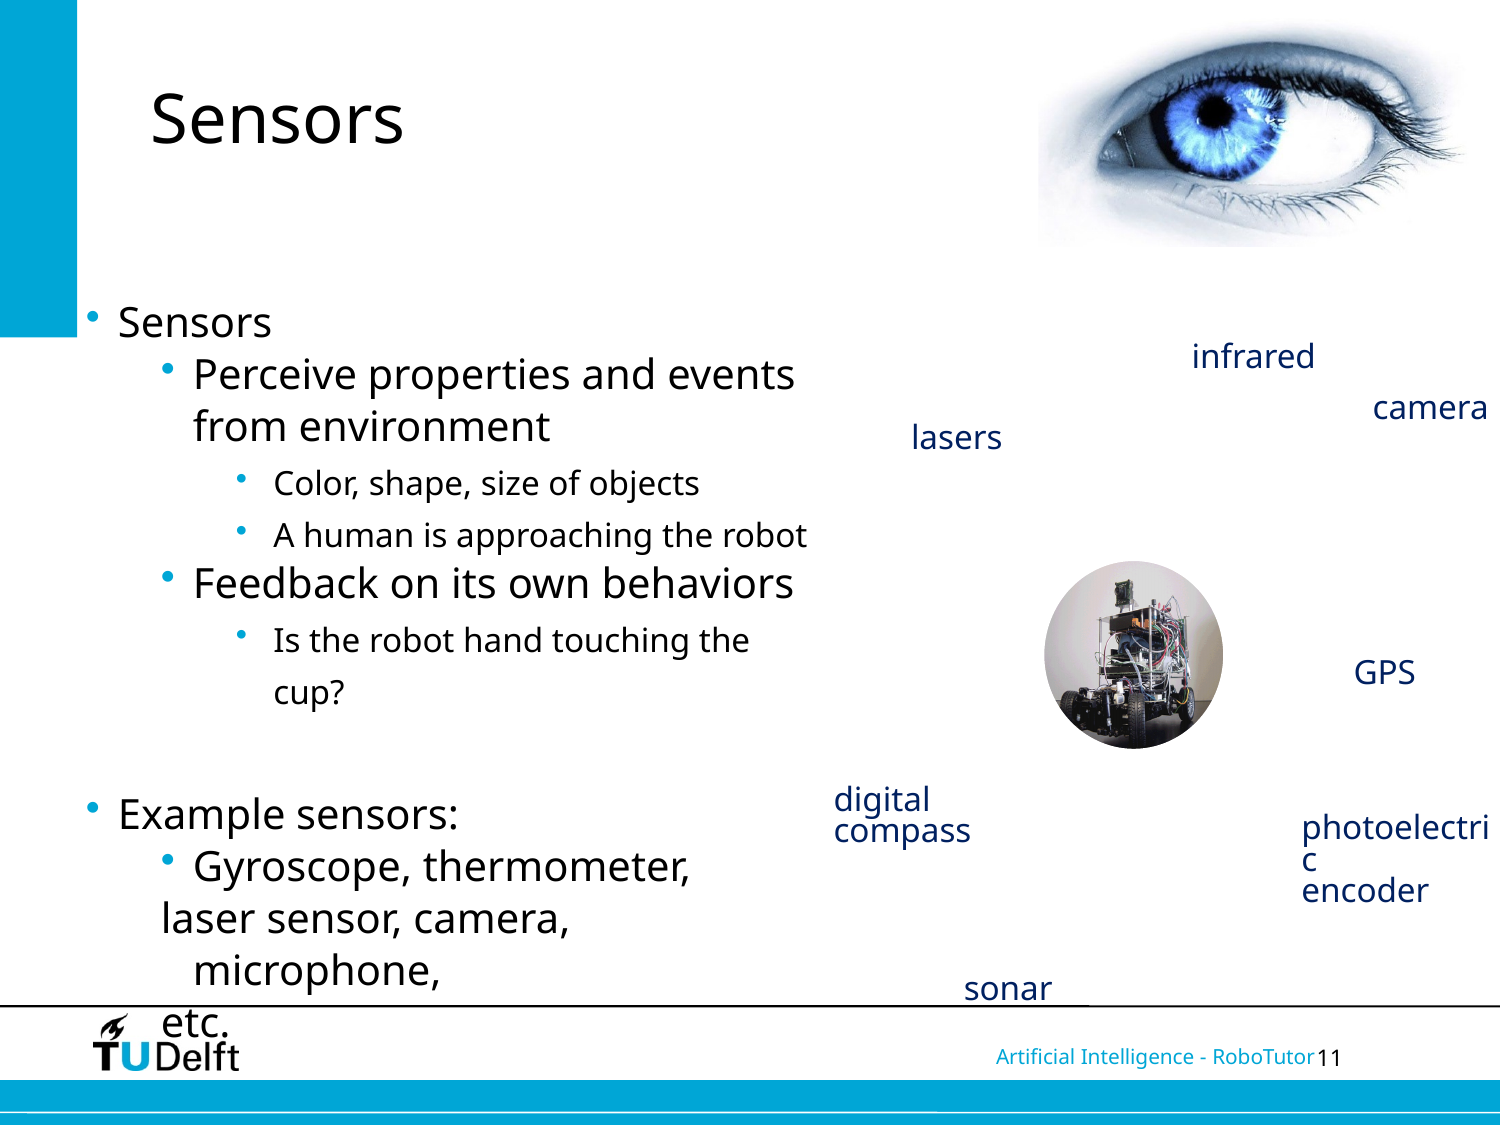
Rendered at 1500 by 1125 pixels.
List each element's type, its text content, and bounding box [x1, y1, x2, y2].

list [767, 270, 1500, 1040]
text_box Sensors Perceive properties and events from environment Color, shape, size of objects A human is approaching the robot Feedback on its own behaviors Is the robot hand touching the cup? Example sensors: Gyroscope, thermometer, laser sensor, camera, microphone, etc. [85, 271, 765, 986]
picture [1037, 18, 1470, 247]
picture [93, 1013, 239, 1071]
title Sensors [150, 75, 1027, 178]
